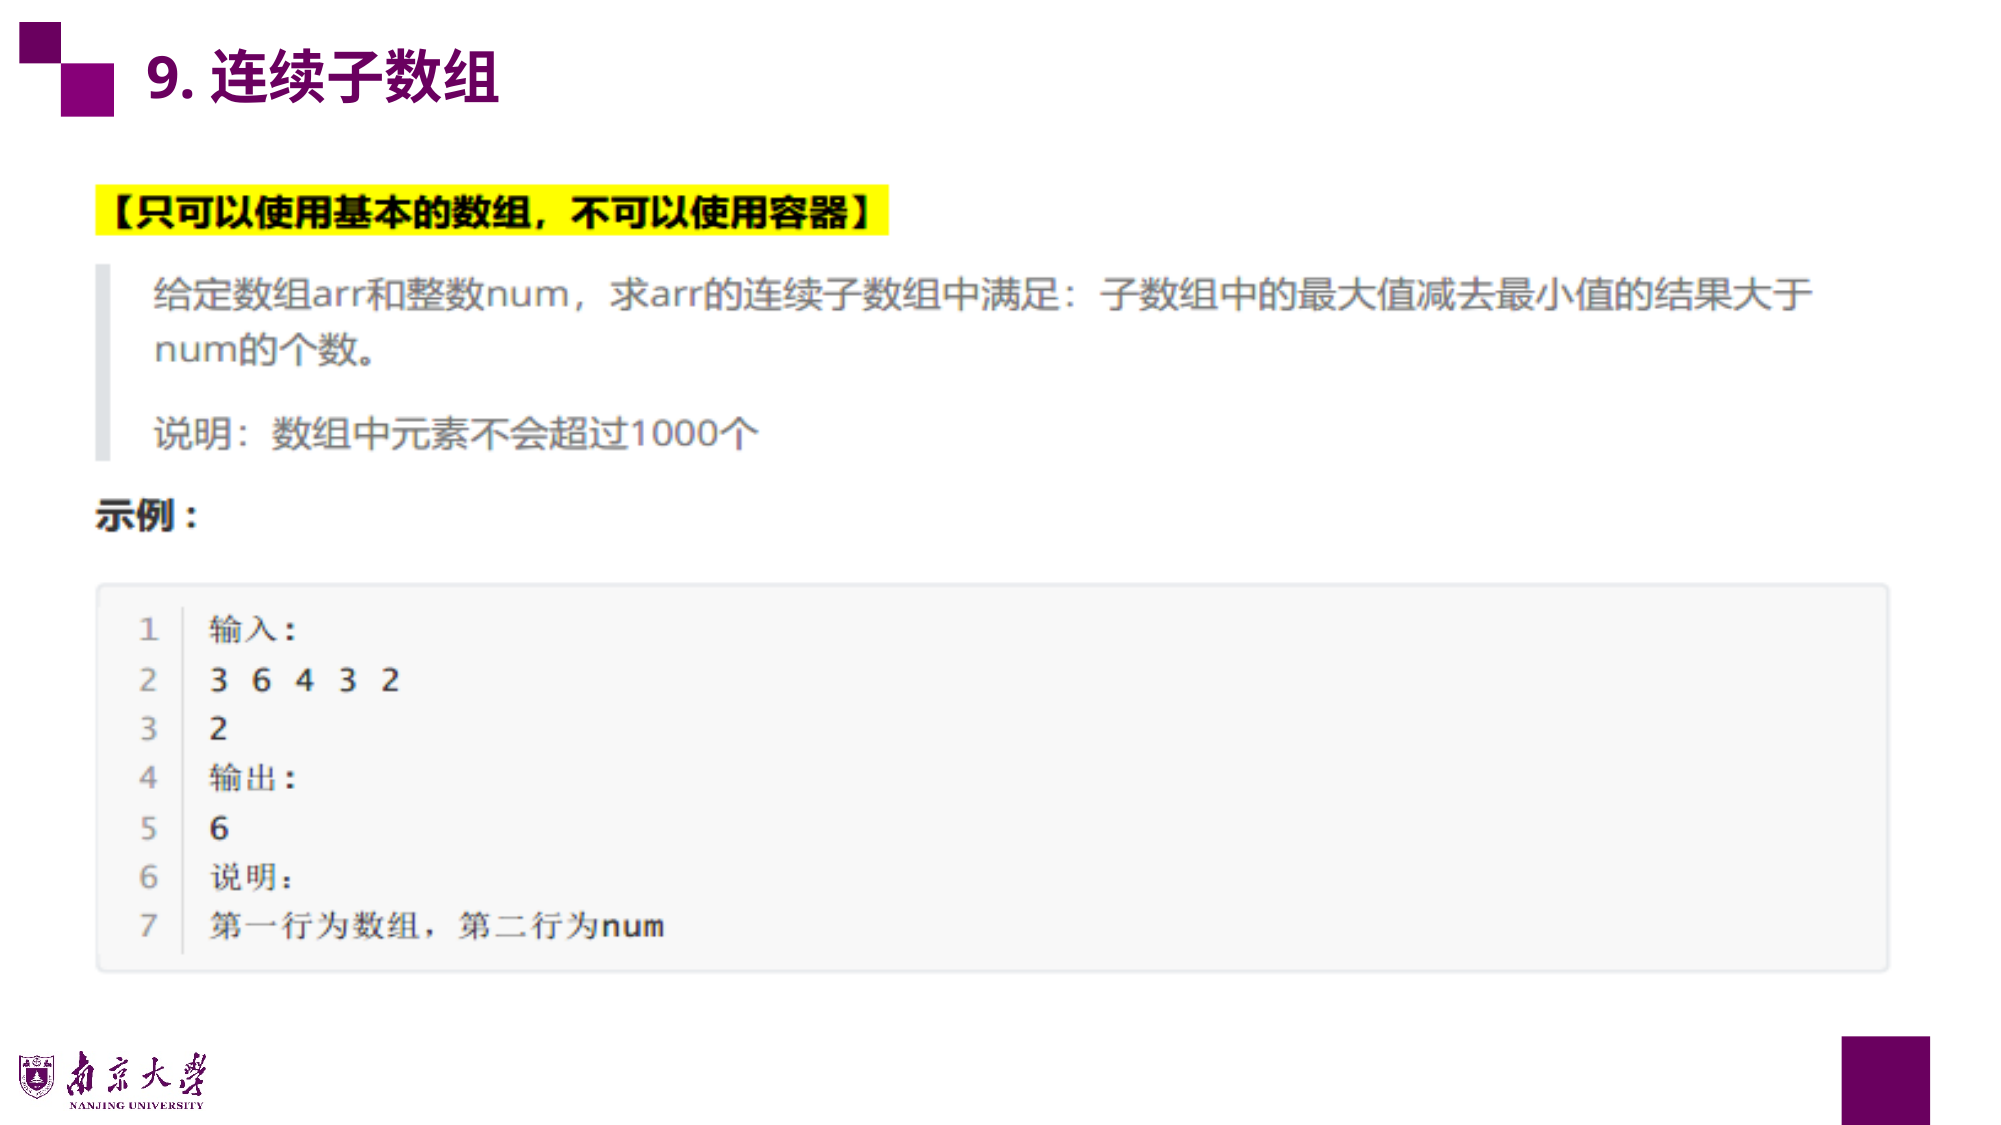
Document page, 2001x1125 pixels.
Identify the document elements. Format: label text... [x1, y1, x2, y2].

picture [19, 1051, 206, 1111]
text_box 9.连续子数组 [131, 33, 1465, 119]
picture [52, 163, 1904, 988]
